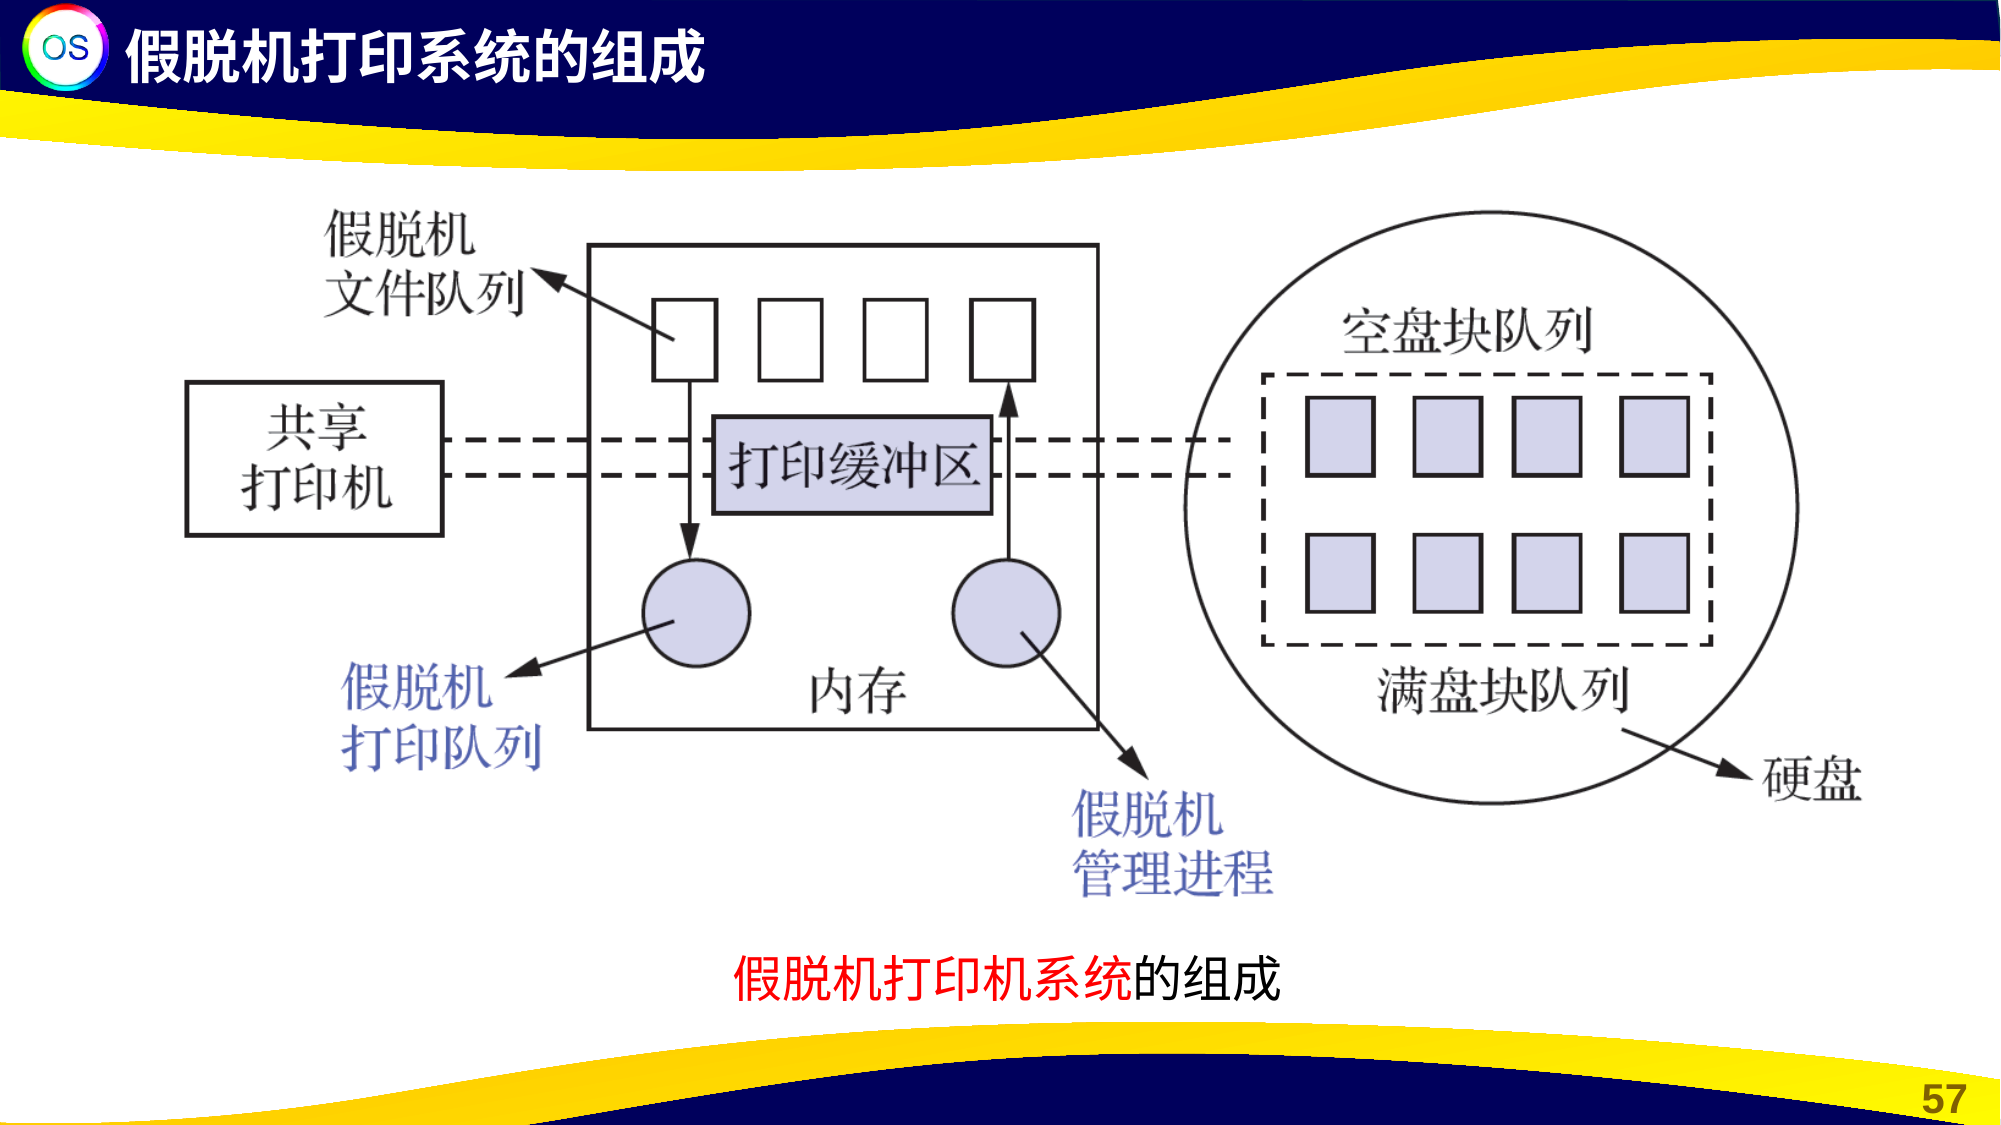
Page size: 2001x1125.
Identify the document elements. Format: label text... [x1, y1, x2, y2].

text_box 假脱机打印机系统的组成 [629, 946, 1387, 1010]
picture [165, 172, 1893, 932]
picture [22, 3, 109, 91]
text_box 假脱机打印系统的组成 [109, 12, 1263, 98]
